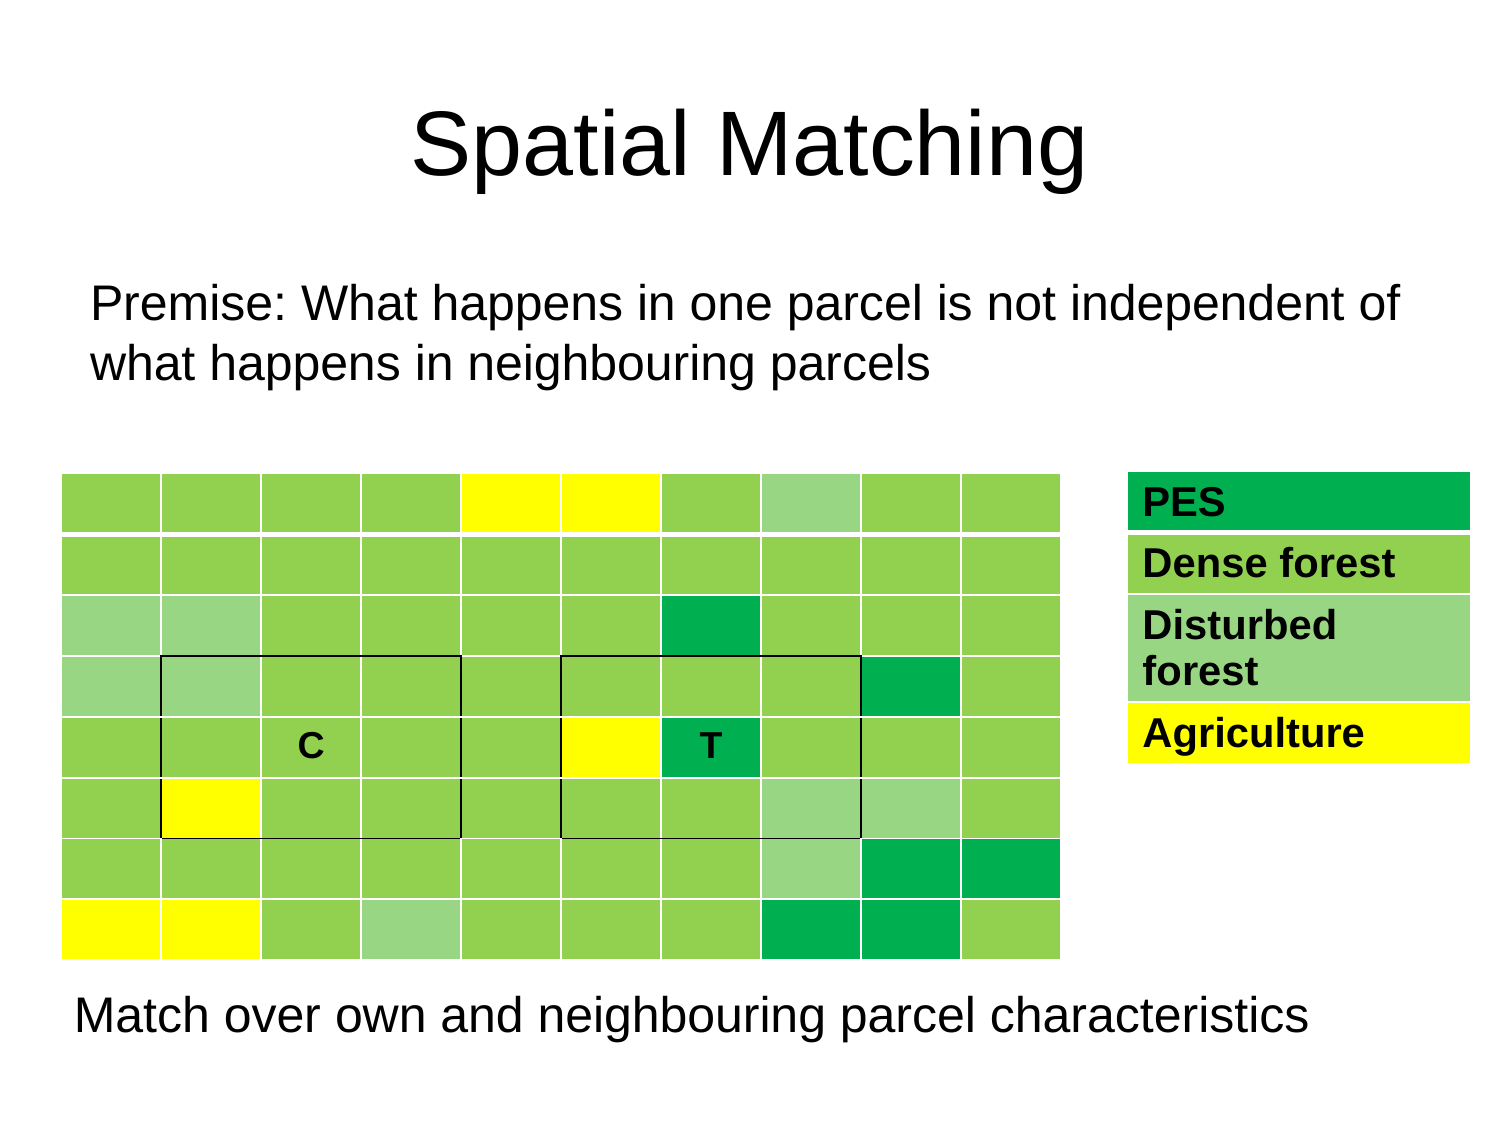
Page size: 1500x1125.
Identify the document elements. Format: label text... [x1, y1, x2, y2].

table_cell [162, 779, 260, 838]
table_cell [962, 839, 1060, 898]
table_cell [762, 657, 860, 716]
table_cell [862, 657, 960, 716]
table_cell Disturbed forest [1128, 595, 1470, 701]
table_cell [562, 779, 660, 838]
table_cell [462, 718, 560, 777]
table_cell [862, 718, 960, 777]
table_cell [362, 657, 460, 716]
table_cell [762, 839, 860, 898]
table_cell [262, 900, 360, 959]
table_cell [662, 596, 760, 655]
table_cell [62, 779, 160, 838]
table_cell [962, 596, 1060, 655]
table_header [62, 474, 160, 532]
table_cell [462, 779, 560, 838]
table_cell [662, 779, 760, 838]
table_cell [162, 839, 260, 898]
table_cell [662, 537, 760, 594]
table_cell [62, 537, 160, 594]
table_cell [962, 657, 1060, 716]
table_cell [262, 779, 360, 838]
table_cell [262, 537, 360, 594]
table_cell [562, 900, 660, 959]
table_cell [362, 779, 460, 838]
table_cell [462, 596, 560, 655]
table_header [462, 474, 560, 532]
table_cell [62, 900, 160, 959]
table_cell [262, 657, 360, 716]
table_cell Agriculture [1128, 703, 1470, 763]
table_cell [162, 657, 260, 716]
table_cell [862, 900, 960, 959]
table_cell [962, 718, 1060, 777]
table_cell [62, 657, 160, 716]
table_header [362, 474, 460, 532]
table_header [662, 474, 760, 532]
table_cell [762, 596, 860, 655]
table_cell [662, 839, 760, 898]
table_cell [262, 596, 360, 655]
table_cell [562, 596, 660, 655]
table_cell [162, 596, 260, 655]
table_cell [362, 900, 460, 959]
table_cell [862, 537, 960, 594]
table_cell [662, 900, 760, 959]
table_header PES [1128, 472, 1470, 530]
table_cell [362, 839, 460, 898]
table_cell Dense forest [1128, 535, 1470, 593]
table_cell [462, 839, 560, 898]
table_cell [862, 779, 960, 838]
text_box Match over own and neighbouring parcel characteristics [58, 979, 1409, 1107]
table_cell [362, 718, 460, 777]
table_cell [262, 839, 360, 898]
table_header [262, 474, 360, 532]
table_cell [462, 657, 560, 716]
table_cell [162, 537, 260, 594]
table_cell [762, 537, 860, 594]
table_cell [862, 839, 960, 898]
table_cell [962, 779, 1060, 838]
table_header [862, 474, 960, 532]
table_header [762, 474, 860, 532]
table_cell [62, 839, 160, 898]
table_cell [662, 657, 760, 716]
table_cell [462, 900, 560, 959]
table_cell T [662, 718, 760, 777]
table_cell [562, 657, 660, 716]
table_cell [62, 596, 160, 655]
table_cell [762, 779, 860, 838]
table_header [962, 474, 1060, 532]
table_header [562, 474, 660, 532]
title Spatial Matching [74, 44, 1426, 233]
table_cell [762, 718, 860, 777]
table_cell [962, 537, 1060, 594]
table_cell [562, 537, 660, 594]
table_cell C [262, 718, 360, 777]
table_cell [62, 718, 160, 777]
table_cell [562, 718, 660, 777]
table_cell [462, 537, 560, 594]
table_cell [362, 596, 460, 655]
table_header [162, 474, 260, 532]
table_cell [562, 839, 660, 898]
table_cell [162, 718, 260, 777]
table_cell [362, 537, 460, 594]
table_cell [162, 900, 260, 959]
list Premise: What happens in one parcel is not independent of what happens in neighbouring parcels [74, 262, 1426, 417]
table_cell [962, 900, 1060, 959]
table_cell [862, 596, 960, 655]
table_cell [762, 900, 860, 959]
